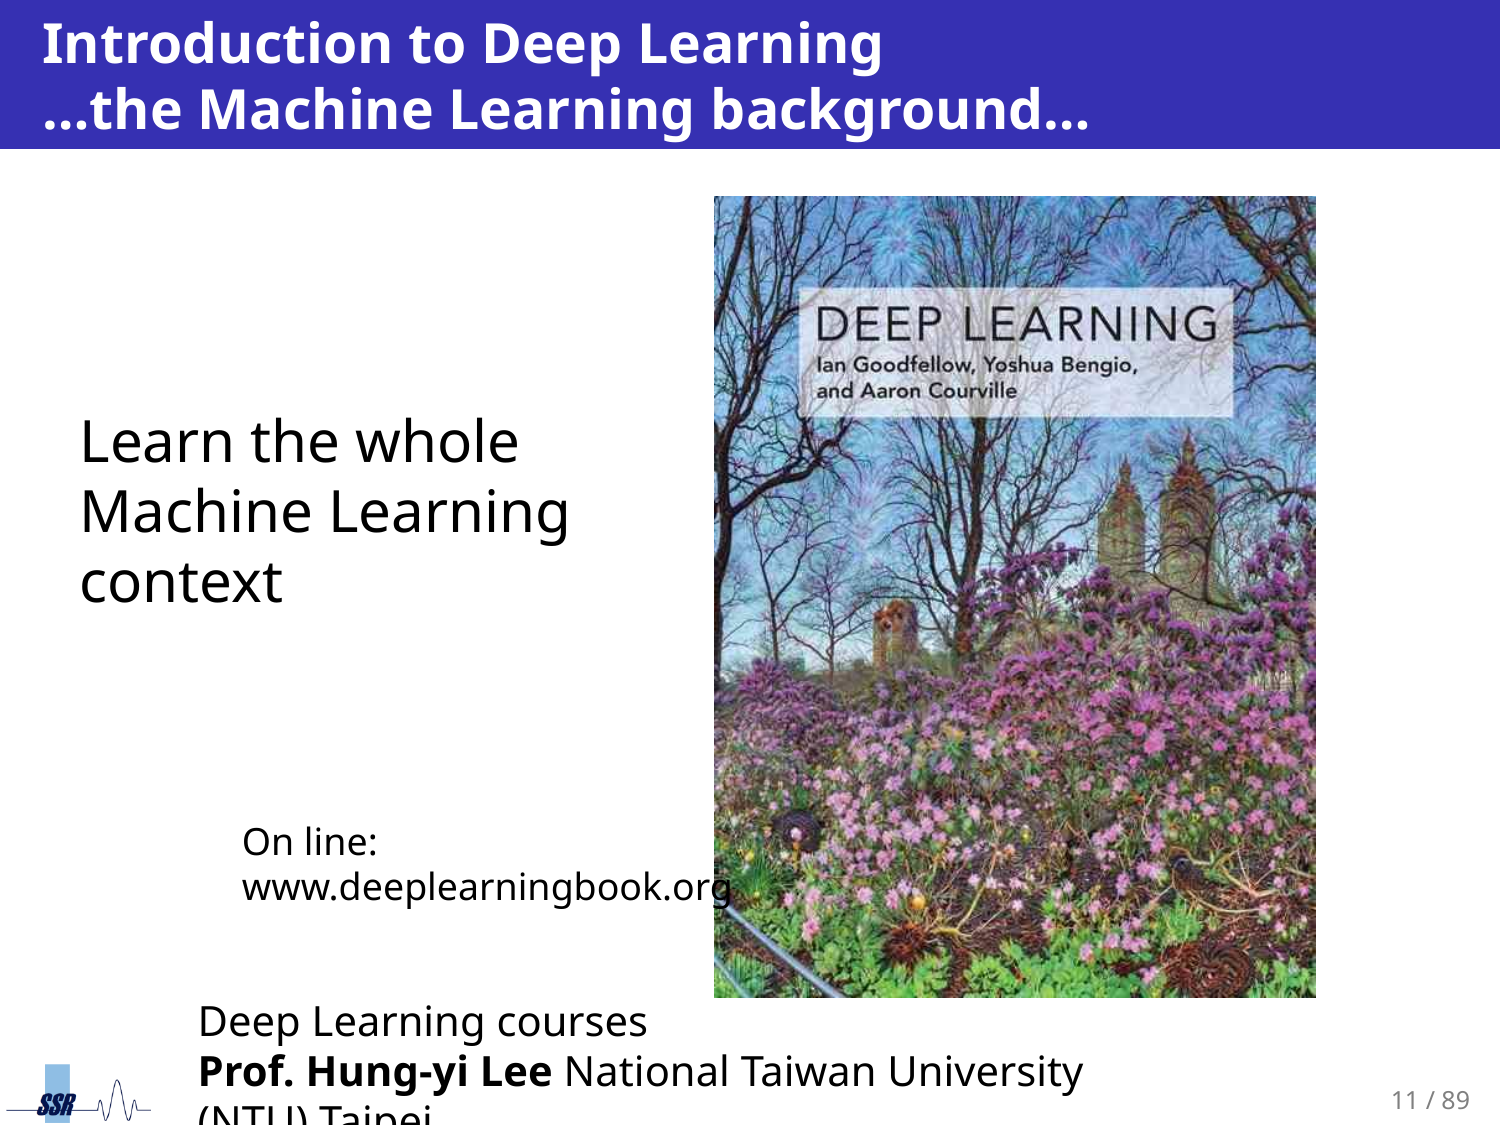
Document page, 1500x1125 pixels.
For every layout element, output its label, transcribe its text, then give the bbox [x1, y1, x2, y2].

text_box Learn the whole Machine Learning context [64, 397, 668, 622]
text_box On line: www.deeplearningbook.org [227, 810, 709, 916]
picture [1, 1062, 151, 1125]
picture [714, 196, 1316, 999]
text_box Deep Learning courses Prof. Hung-yi Lee National Taiwan University (NTU) Taipei [183, 987, 1208, 1125]
title Introduction to Deep Learning …the Machine Learning background… [0, 0, 1500, 151]
